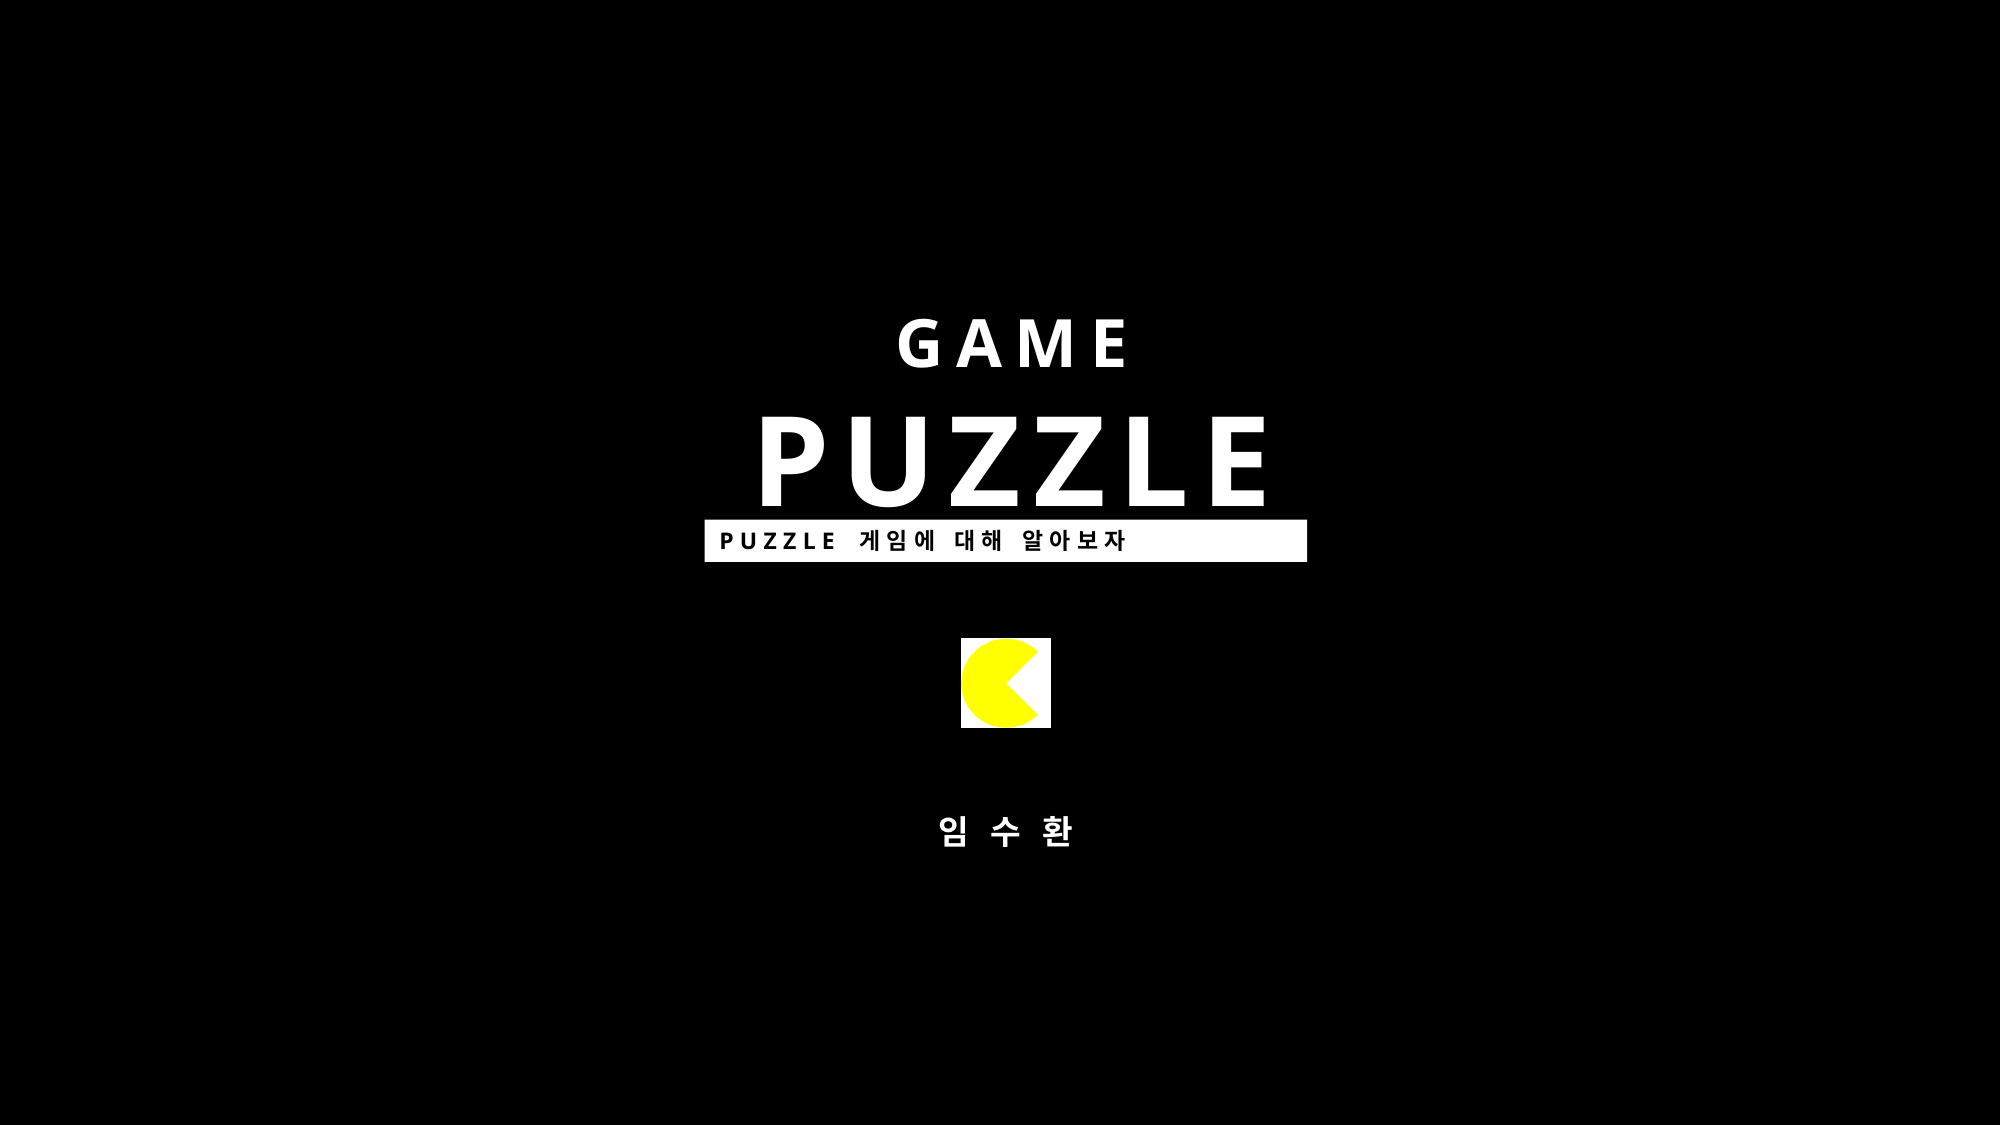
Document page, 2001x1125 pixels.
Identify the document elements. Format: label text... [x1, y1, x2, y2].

picture [961, 637, 1051, 729]
text_box PUZZLE 게임에 대해 알아보자 [704, 519, 1308, 562]
text_box GAME PUZZLE [622, 293, 1402, 539]
text_box 임 수 환 [923, 803, 1089, 859]
